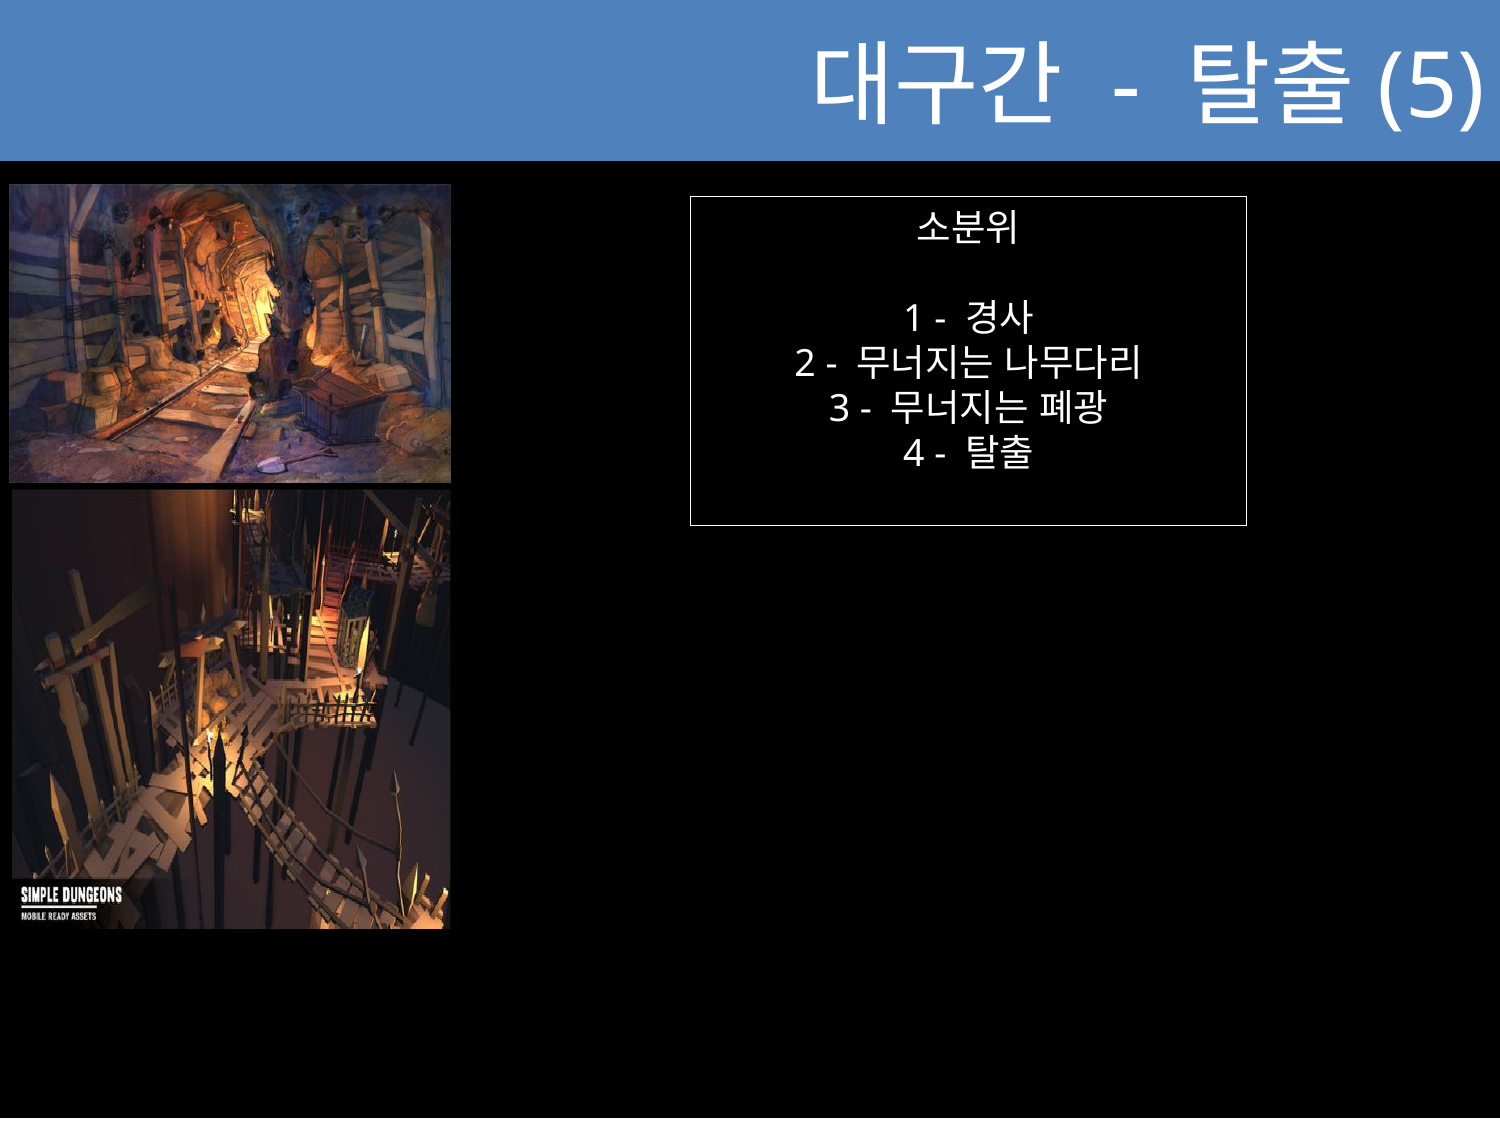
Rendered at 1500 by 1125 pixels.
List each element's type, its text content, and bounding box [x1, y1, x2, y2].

title 대구간 - 탈출(5) [0, 0, 1500, 161]
text_box [0, 161, 1500, 1118]
picture [9, 184, 451, 484]
picture [11, 489, 451, 929]
text_box 소분위 1 - 경사 2 - 무너지는 나무다리 3 - 무너지는 폐광 4 - 탈출 [690, 196, 1247, 526]
